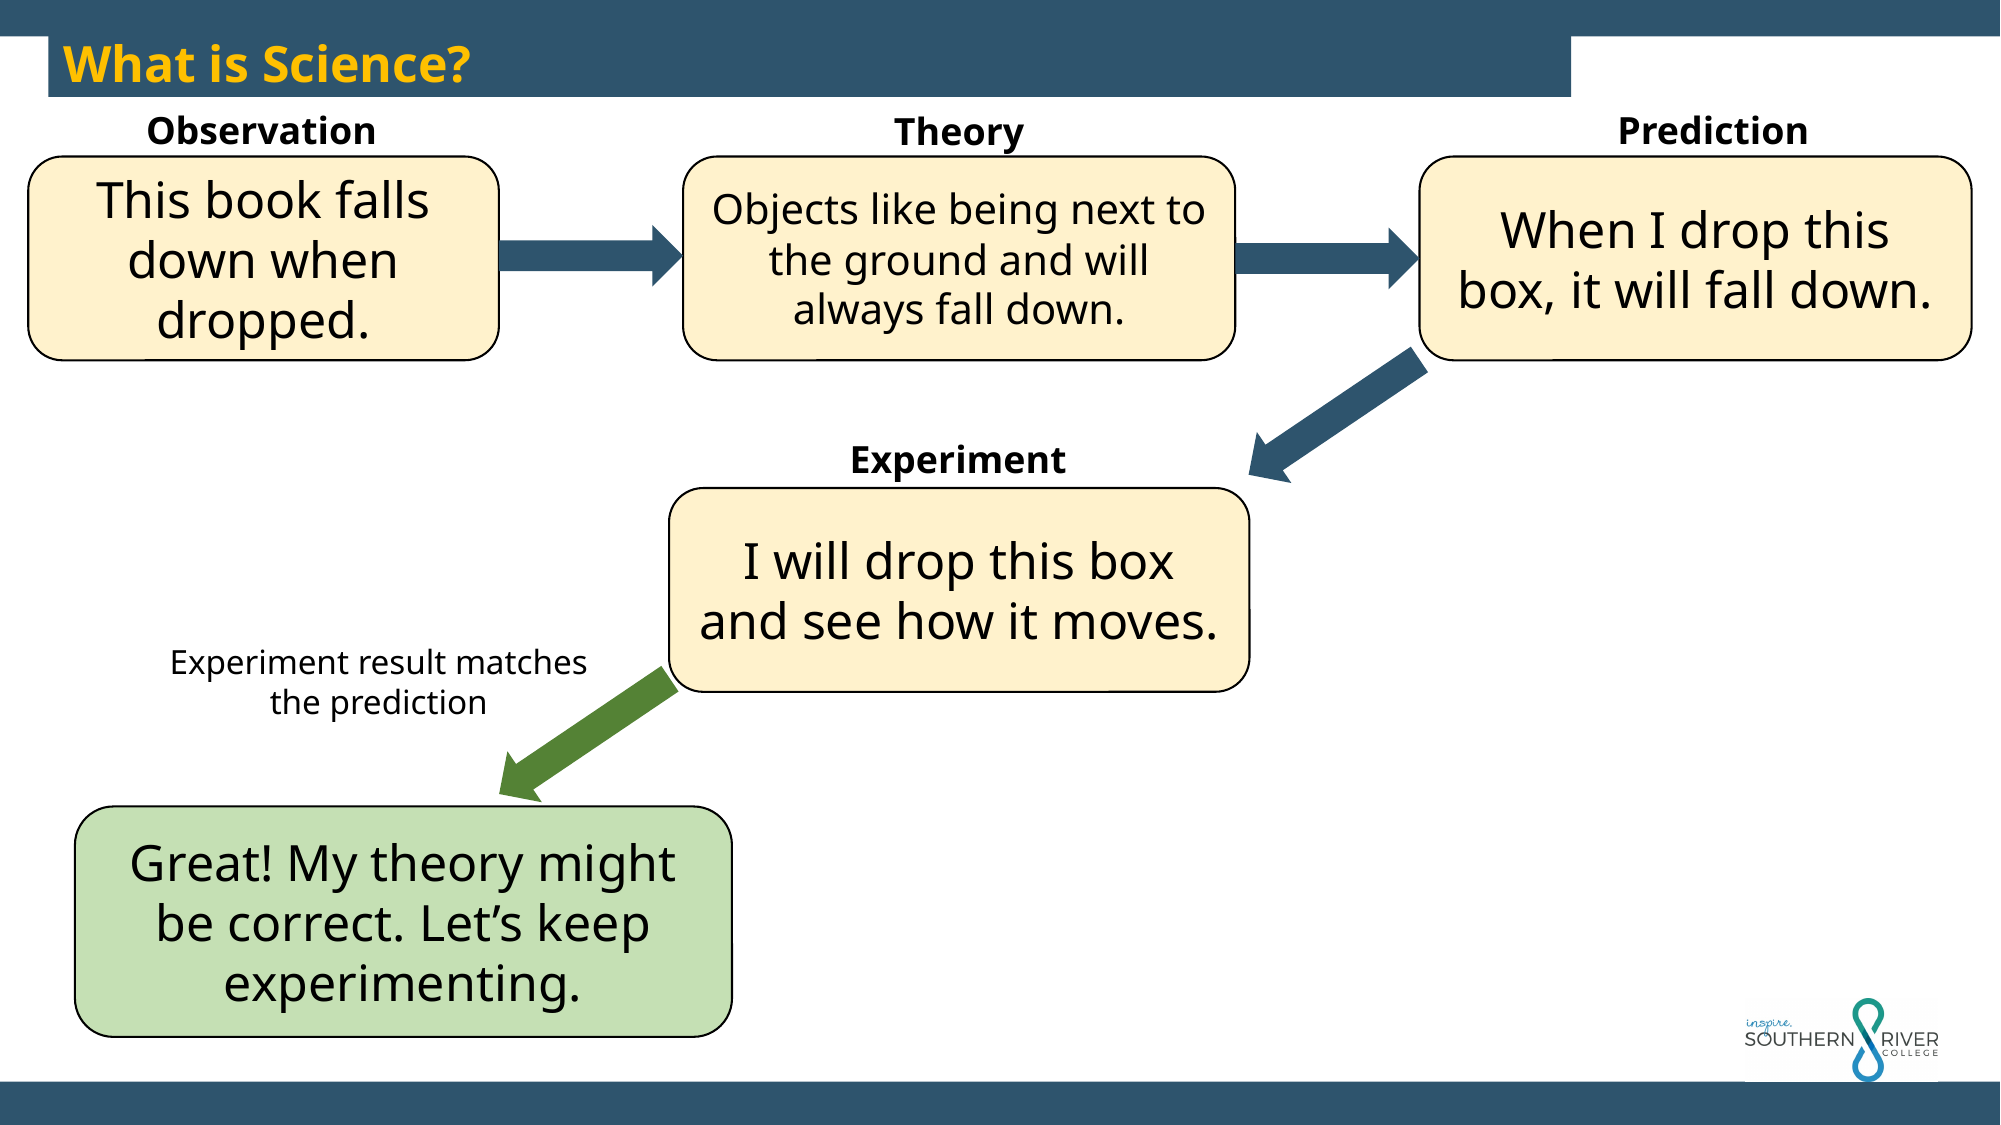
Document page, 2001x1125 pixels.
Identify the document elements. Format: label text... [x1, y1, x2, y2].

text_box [669, 386, 1438, 692]
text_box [1235, 156, 1972, 361]
text_box Great! My theory might be correct. Let’s keep experimenting. [73, 805, 734, 1038]
picture [1745, 998, 1938, 1082]
text_box Theory [821, 92, 1097, 156]
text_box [498, 156, 1235, 361]
text_box This book falls down when dropped. [27, 155, 498, 362]
list What is Science? [48, 35, 1572, 97]
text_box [130, 579, 688, 784]
text_box Observation [124, 91, 400, 167]
text_box Prediction [1575, 91, 1851, 156]
